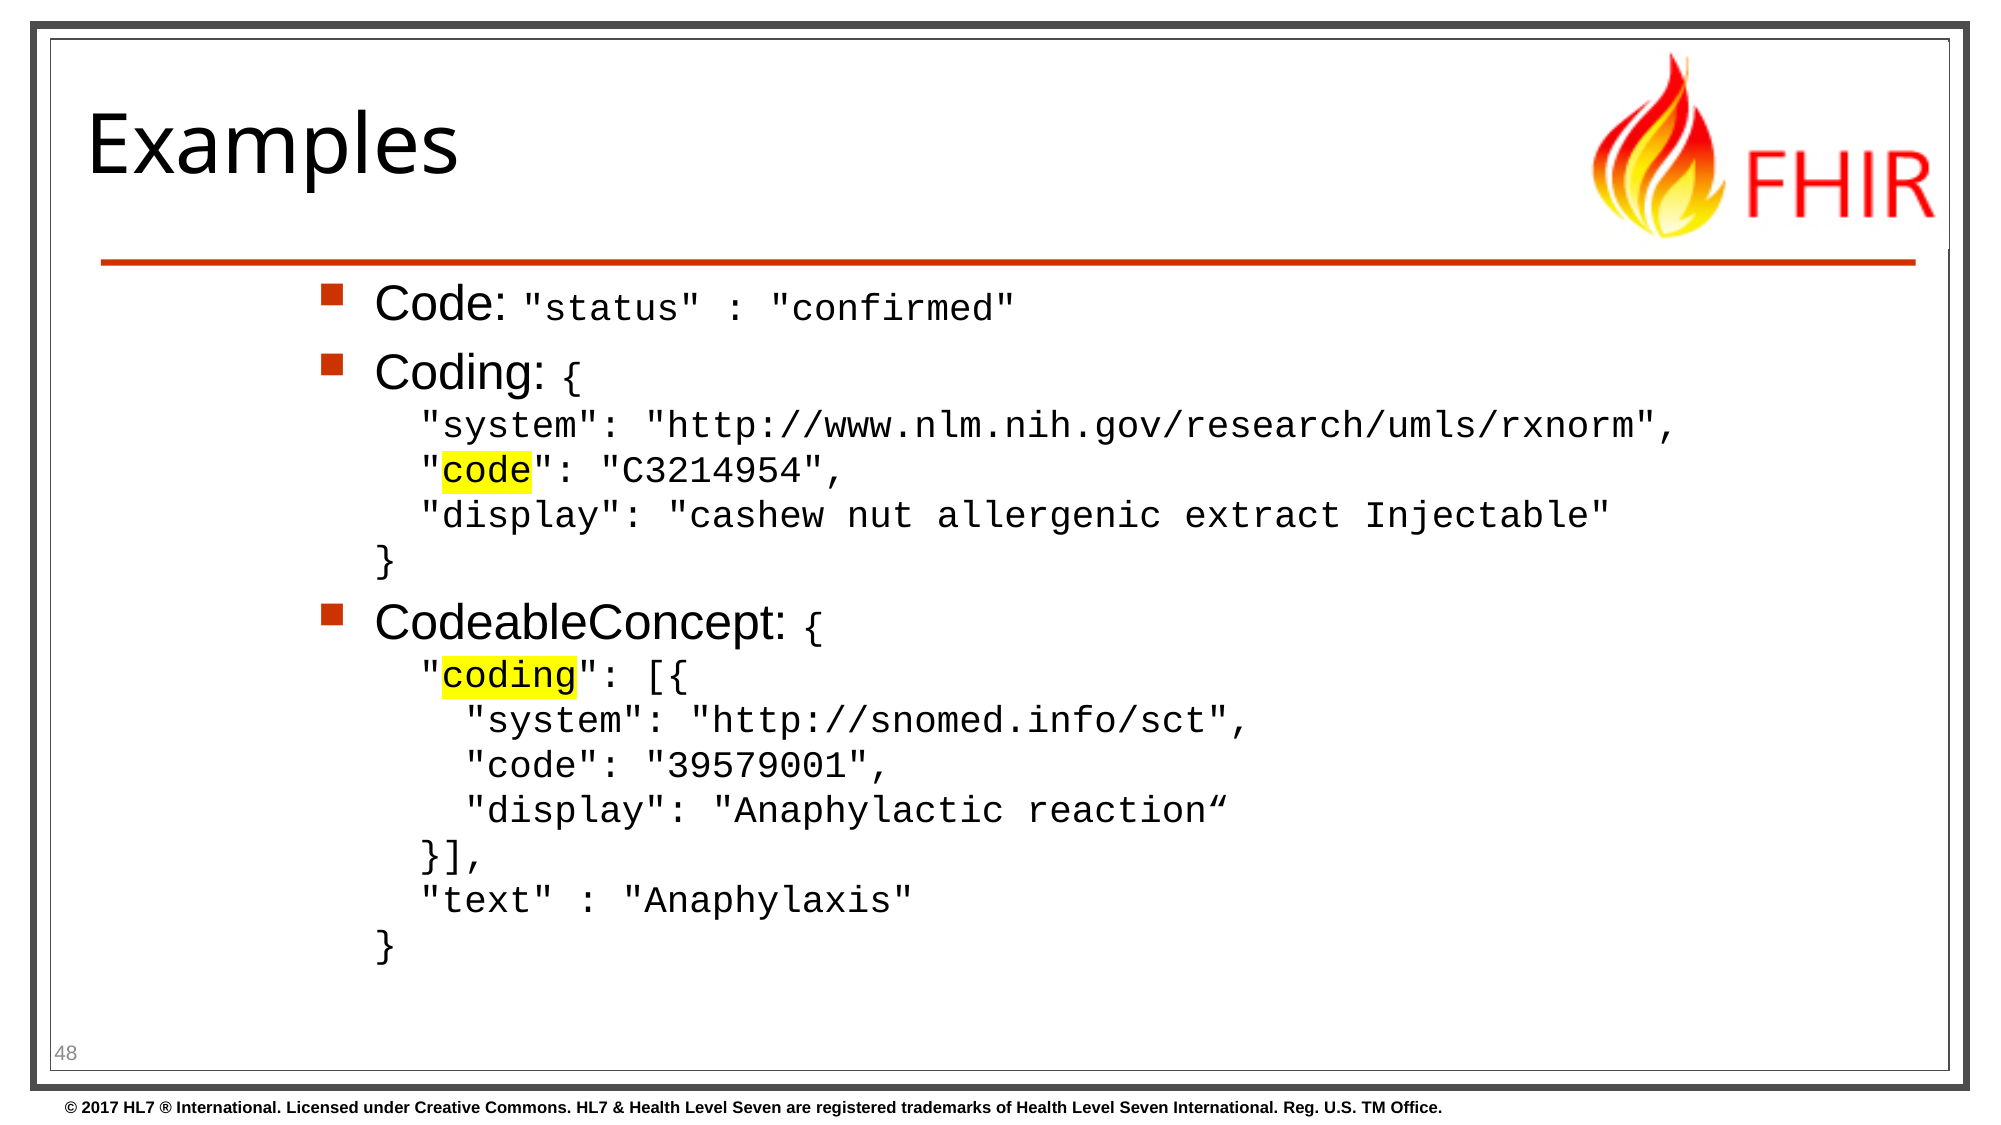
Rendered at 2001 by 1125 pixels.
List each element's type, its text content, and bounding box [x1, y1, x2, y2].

slide_number 48 [39, 1034, 197, 1071]
picture [1578, 42, 1949, 249]
title Examples [70, 54, 1504, 244]
list Code: "status" : "confirmed" Coding: { "system": "http://www.nlm.nih.gov/research/umls/rxnorm", "code": "C3214954", "display": "cashew nut allergenic extract Injectable" } CodeableConcept: { "coding": [{ "system": "http://snomed.info/sct", "code": "39579001", "display": "Anaphylactic reaction“ }], "text" : "Anaphylaxis" } [303, 262, 1733, 1005]
